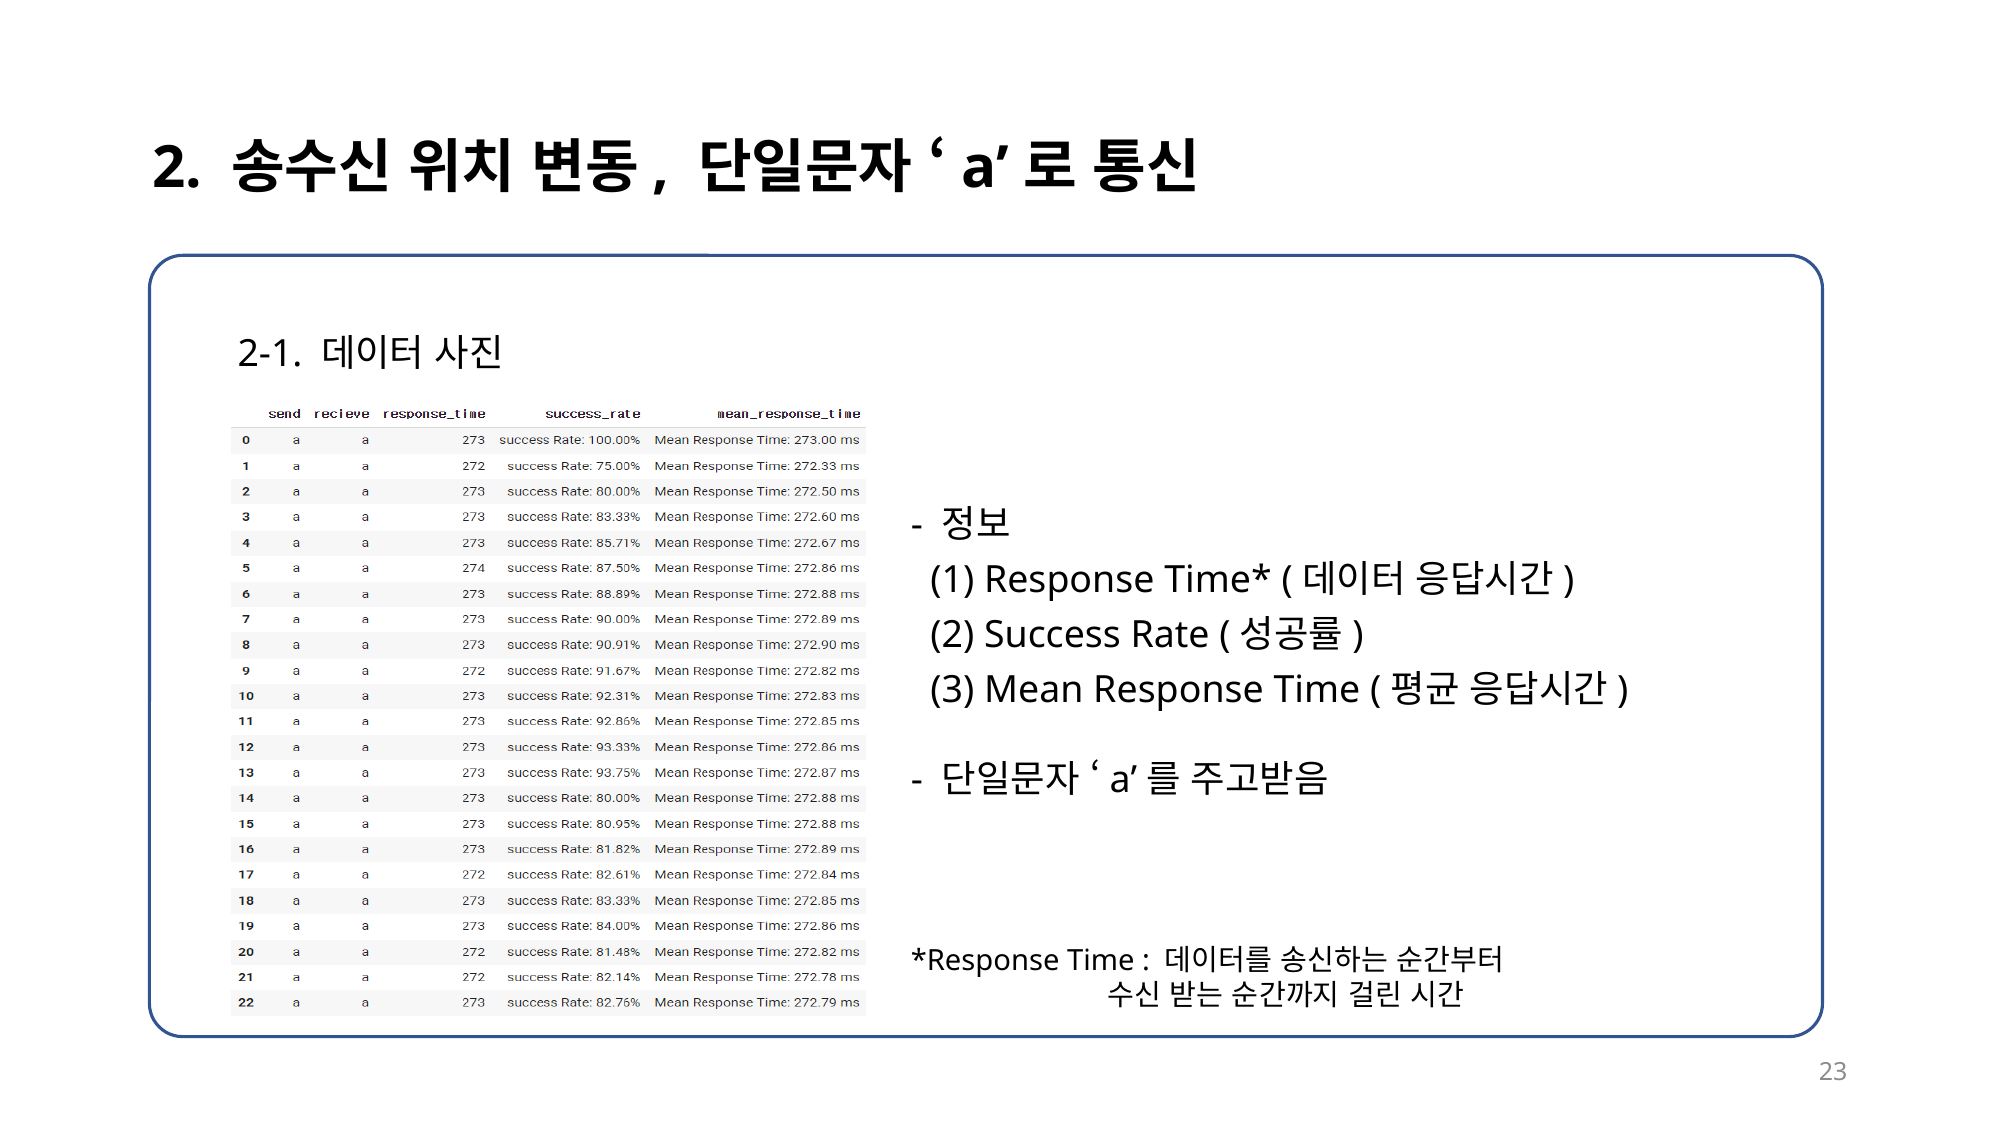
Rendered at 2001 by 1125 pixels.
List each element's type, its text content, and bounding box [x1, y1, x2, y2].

slide_number 23 [1412, 1042, 1863, 1103]
text_box - 정보 (1) Response Time* (데이터 응답시간) (2) Success Rate (성공률) (3) Mean Response Time (평균 응답시간) - 단일문자 ‘a’를 주고받음 [896, 493, 1683, 853]
title 2. 송수신 위치 변동, 단일문자 ‘a’로 통신 [137, 59, 1863, 278]
text_box [148, 278, 1824, 1038]
text_box *Response Time : 데이터를 송신하는 순간부터 수신 받는 순간까지 걸린 시간 [896, 933, 1819, 1064]
text_box 2-1. 데이터 사진 [222, 321, 1146, 382]
picture [222, 398, 866, 1020]
